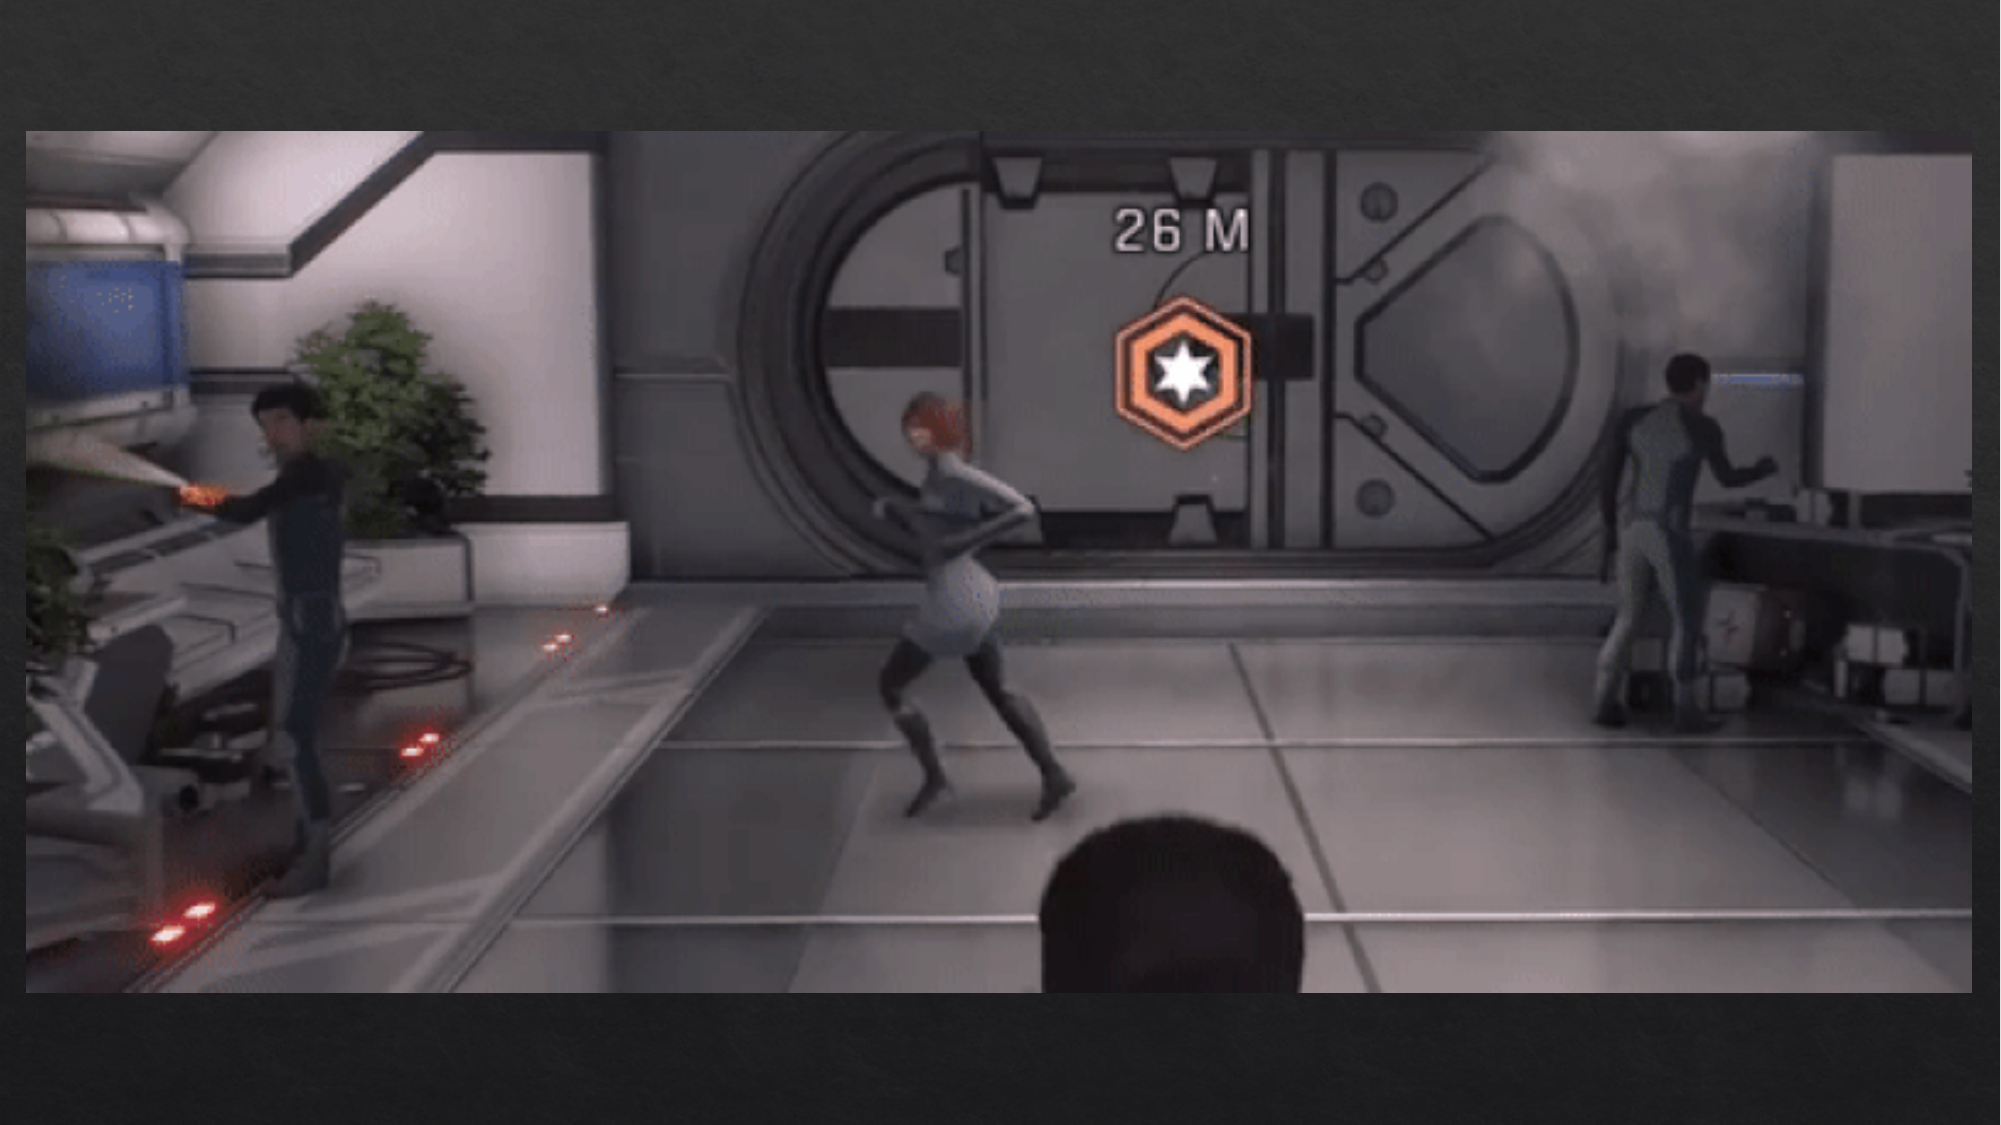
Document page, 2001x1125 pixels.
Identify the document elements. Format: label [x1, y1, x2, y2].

picture [26, 131, 1972, 993]
